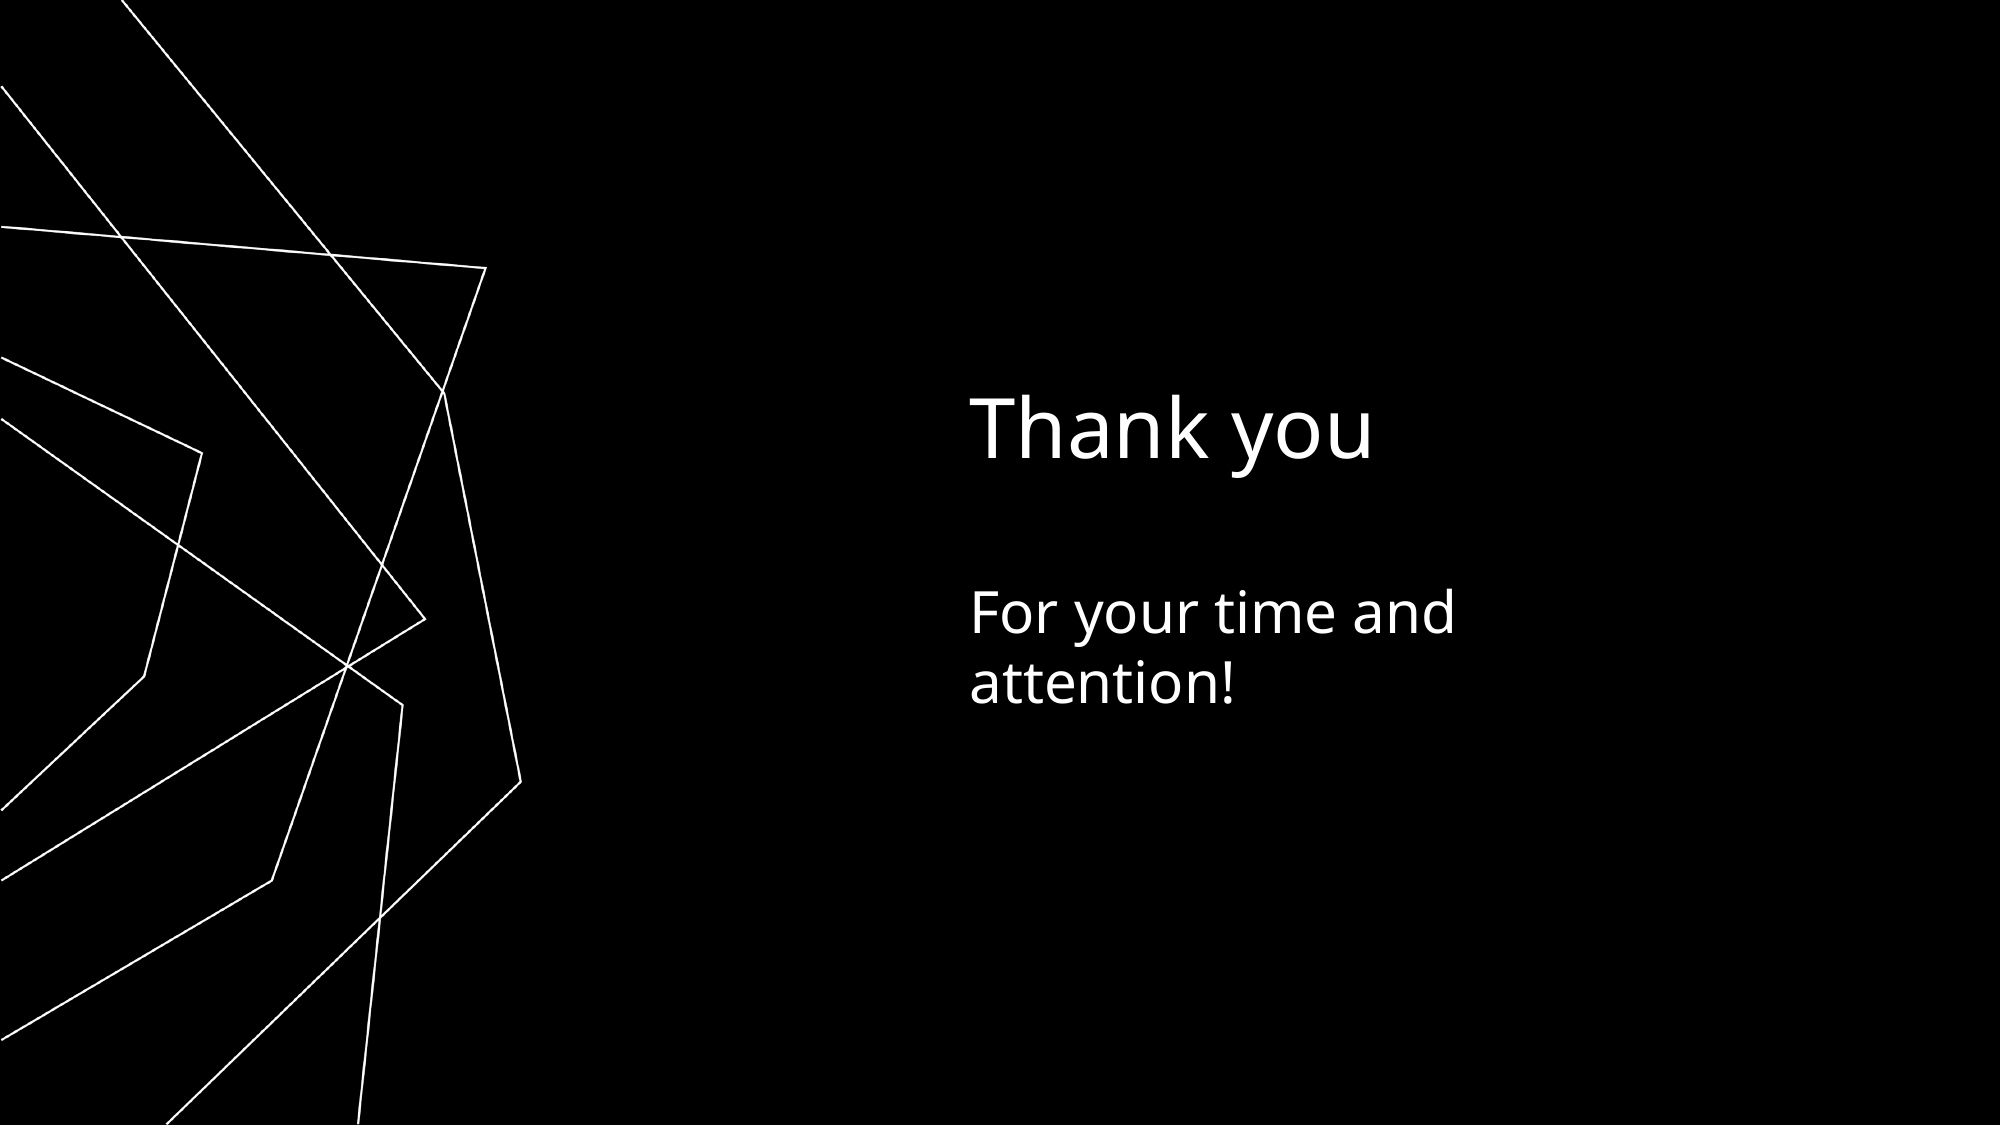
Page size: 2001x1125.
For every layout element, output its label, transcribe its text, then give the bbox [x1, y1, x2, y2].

text_box Thank you For your time and attention! [954, 367, 1735, 723]
picture [0, 0, 522, 1125]
